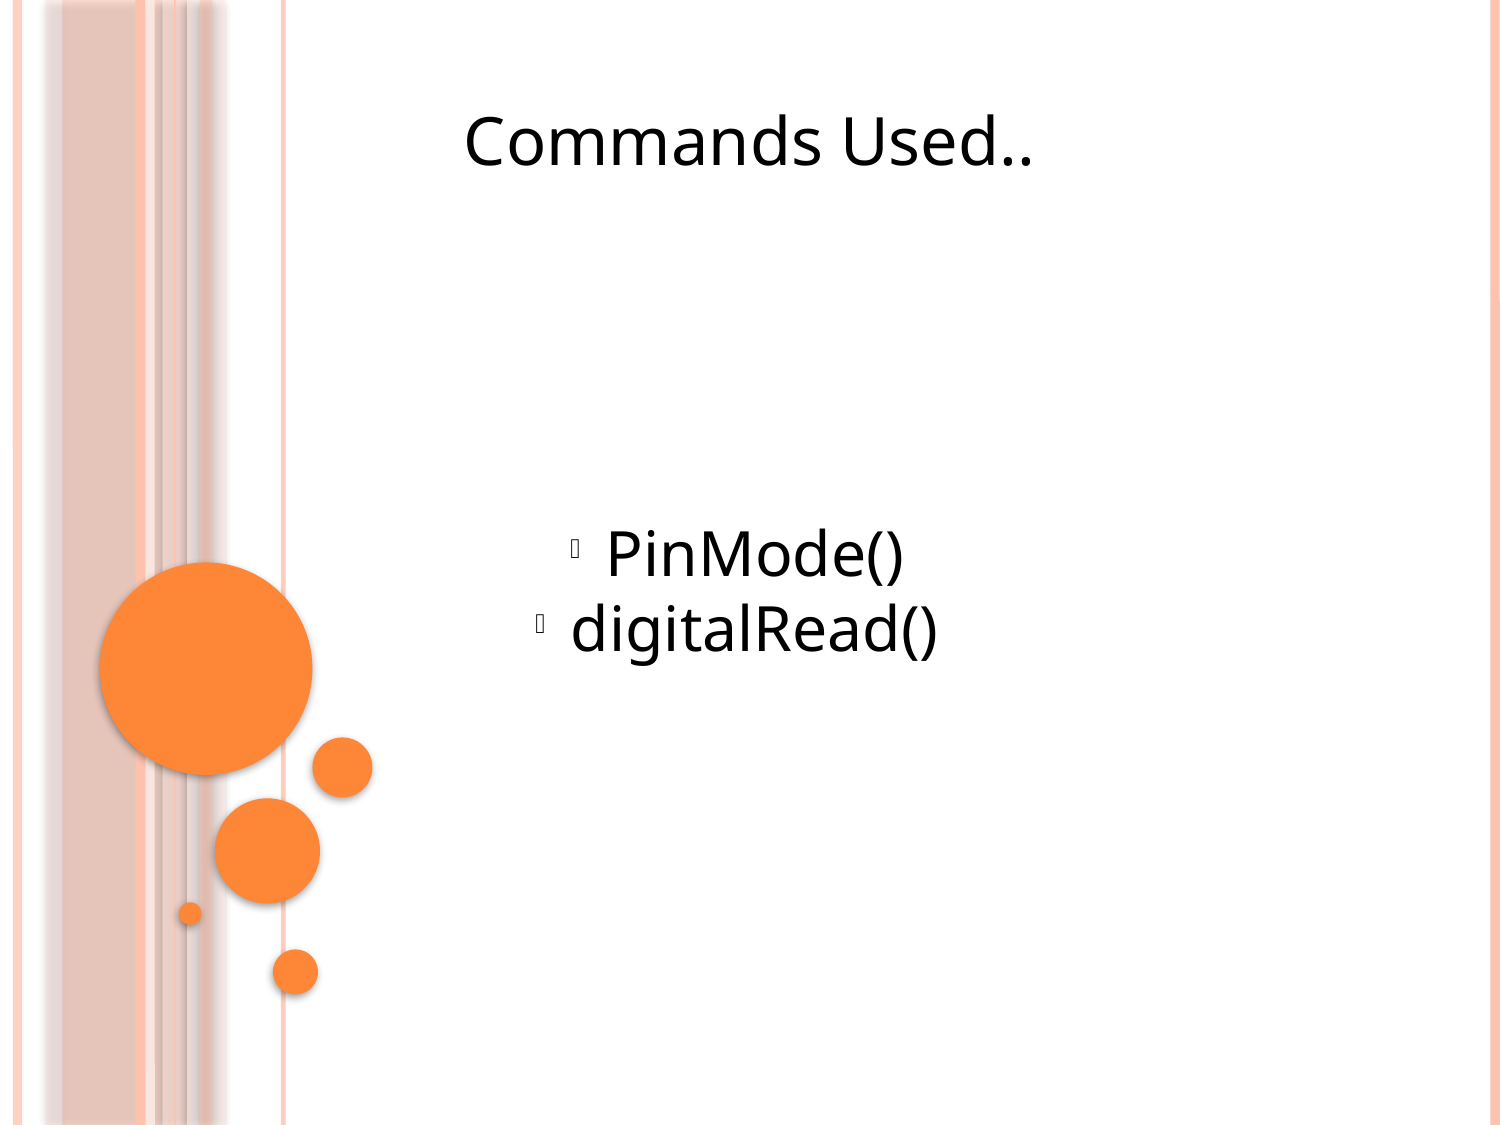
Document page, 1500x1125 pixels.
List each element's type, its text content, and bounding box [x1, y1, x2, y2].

text_box PinMode() digitalRead() [75, 263, 1425, 916]
text_box Commands Used.. [75, 44, 1425, 233]
